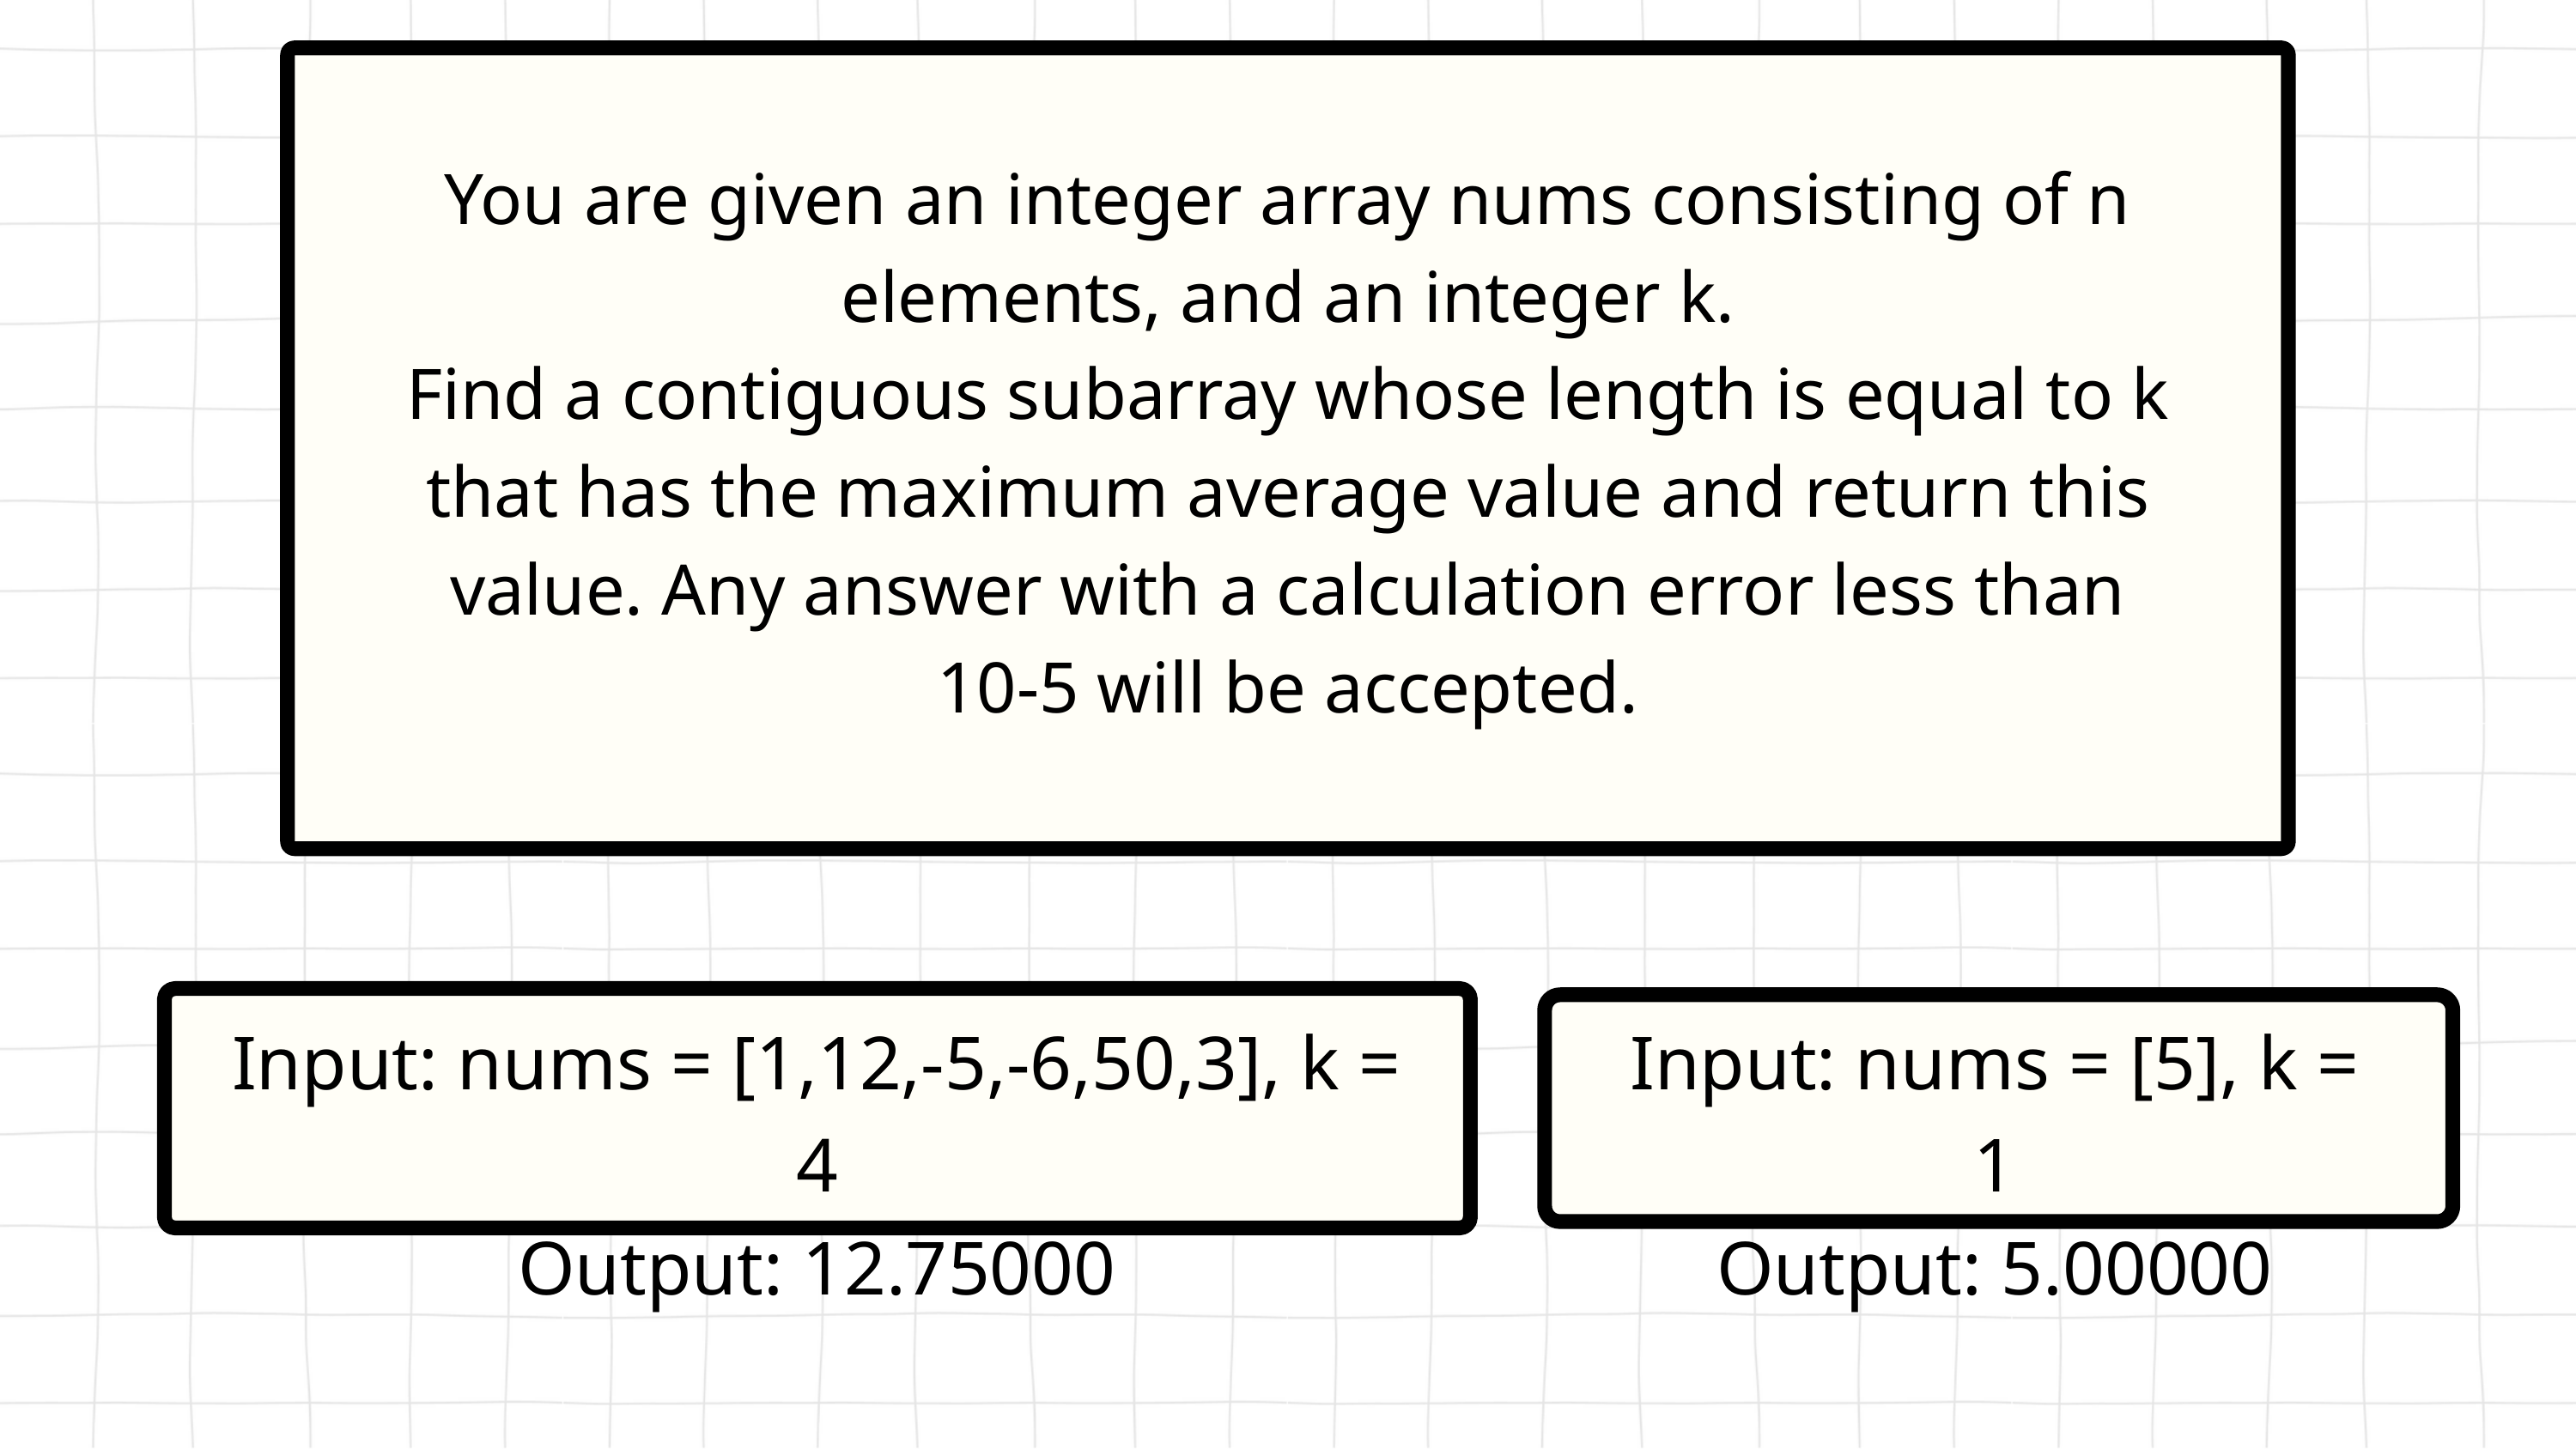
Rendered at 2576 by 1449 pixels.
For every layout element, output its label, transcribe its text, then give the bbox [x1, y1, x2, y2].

text_box [0, 0, 2576, 1449]
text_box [1544, 994, 2453, 1222]
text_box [164, 988, 1471, 1228]
text_box Input: nums = [1,12,-5,-6,50,3], k = 4 Output: 12.75000 [201, 1235, 1434, 1310]
text_box Input: nums = [5], k = 1 Output: 5.00000 [1601, 1228, 2389, 1310]
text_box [287, 47, 2289, 849]
